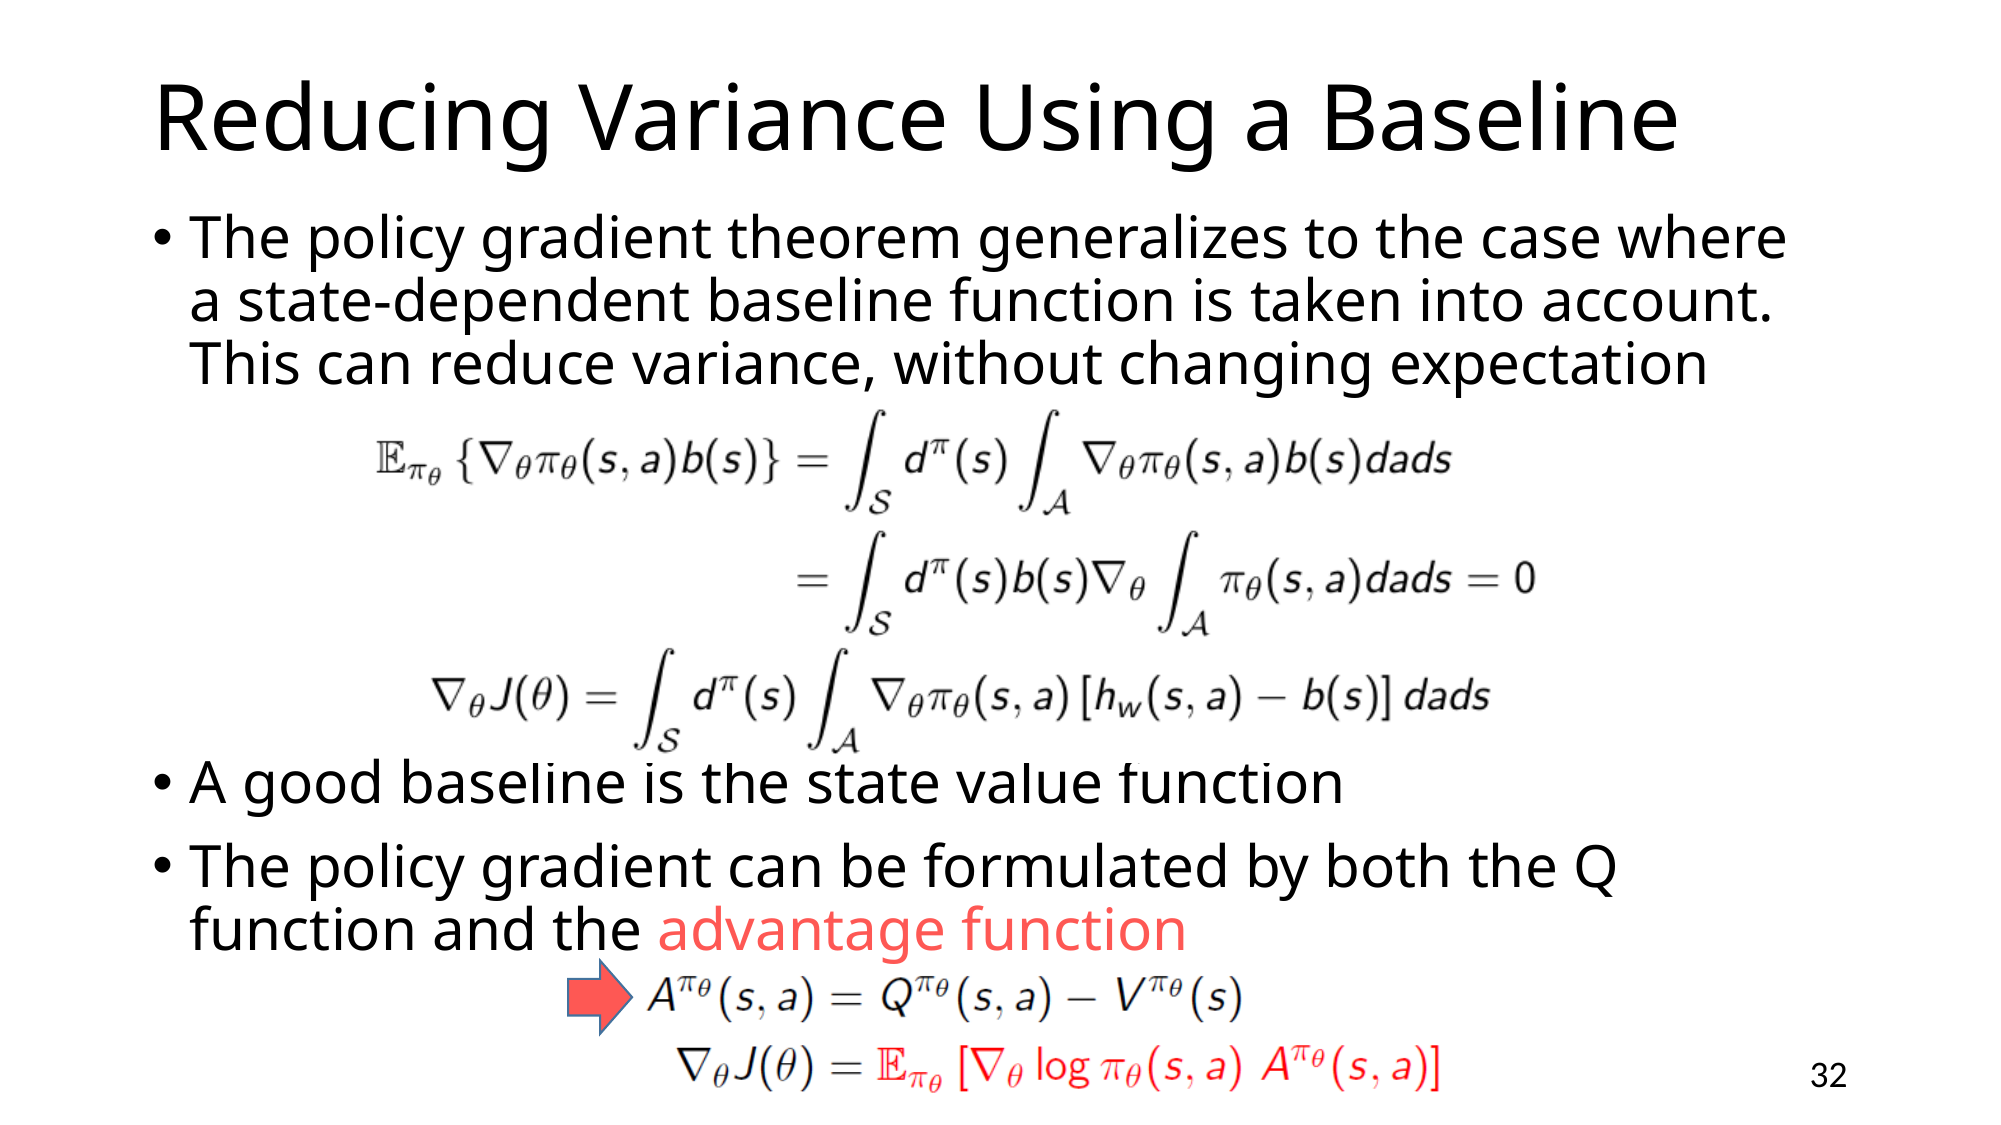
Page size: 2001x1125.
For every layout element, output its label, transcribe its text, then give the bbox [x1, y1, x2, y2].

text_box [567, 957, 634, 1037]
title Reducing Variance Using a Baseline [137, 59, 1863, 183]
picture [374, 402, 1548, 763]
slide_number 32 [1448, 1042, 1863, 1103]
list The policy gradient theorem generalizes to the case where a state-dependent baseline function is taken into account. This can reduce variance, without changing expectation A good baseline is the state value function The policy gradient can be formulated by both the Q function and the advantage function [137, 200, 1828, 1025]
picture [643, 966, 1448, 1103]
